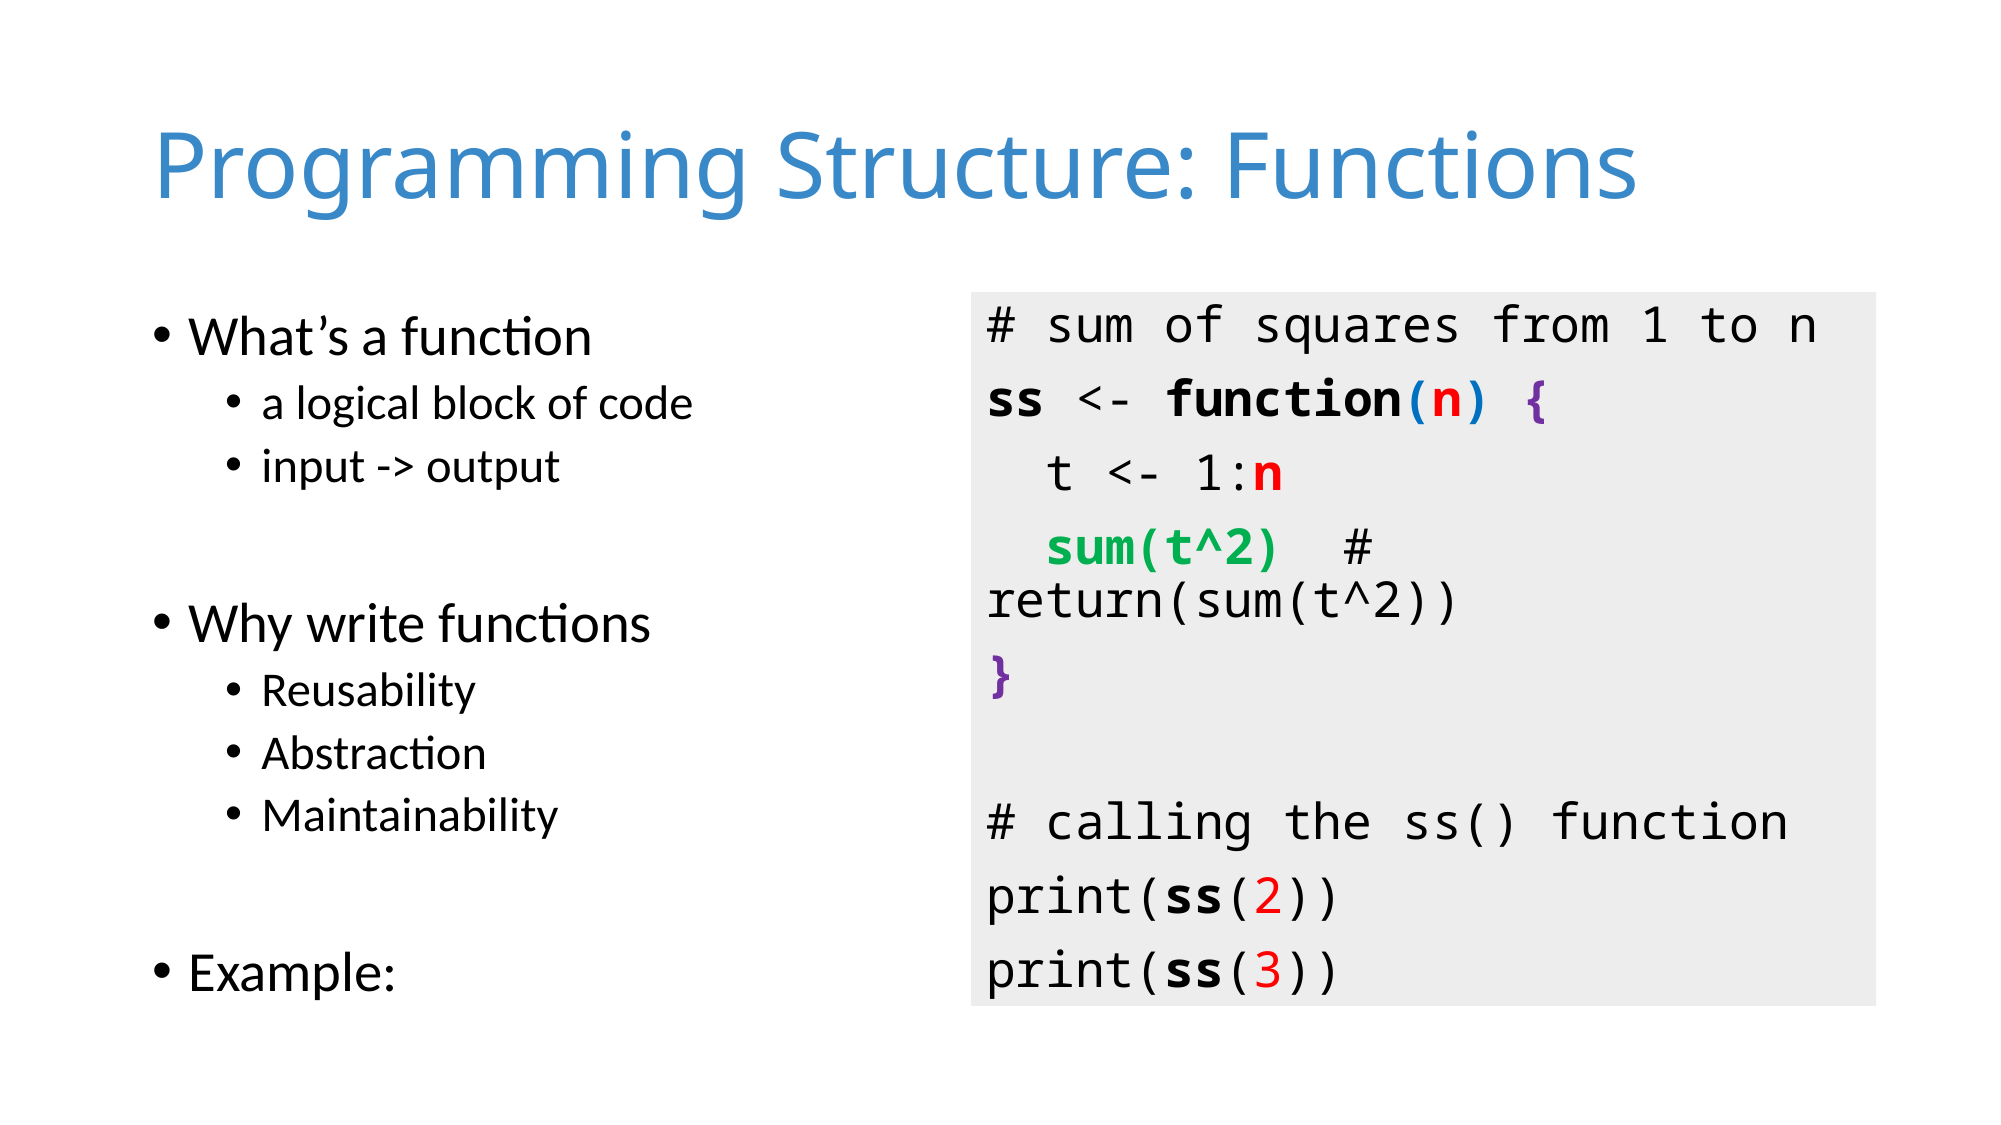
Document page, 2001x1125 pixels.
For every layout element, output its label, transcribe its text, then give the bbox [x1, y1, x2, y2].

title Programming Structure: Functions [137, 59, 1863, 278]
text_box # sum of squares from 1 to n ss <- function(n) { t <- 1:n sum(t^2) # return(sum(t^2)) } # calling the ss() function print(ss(2)) print(ss(3)) [971, 292, 1877, 1006]
